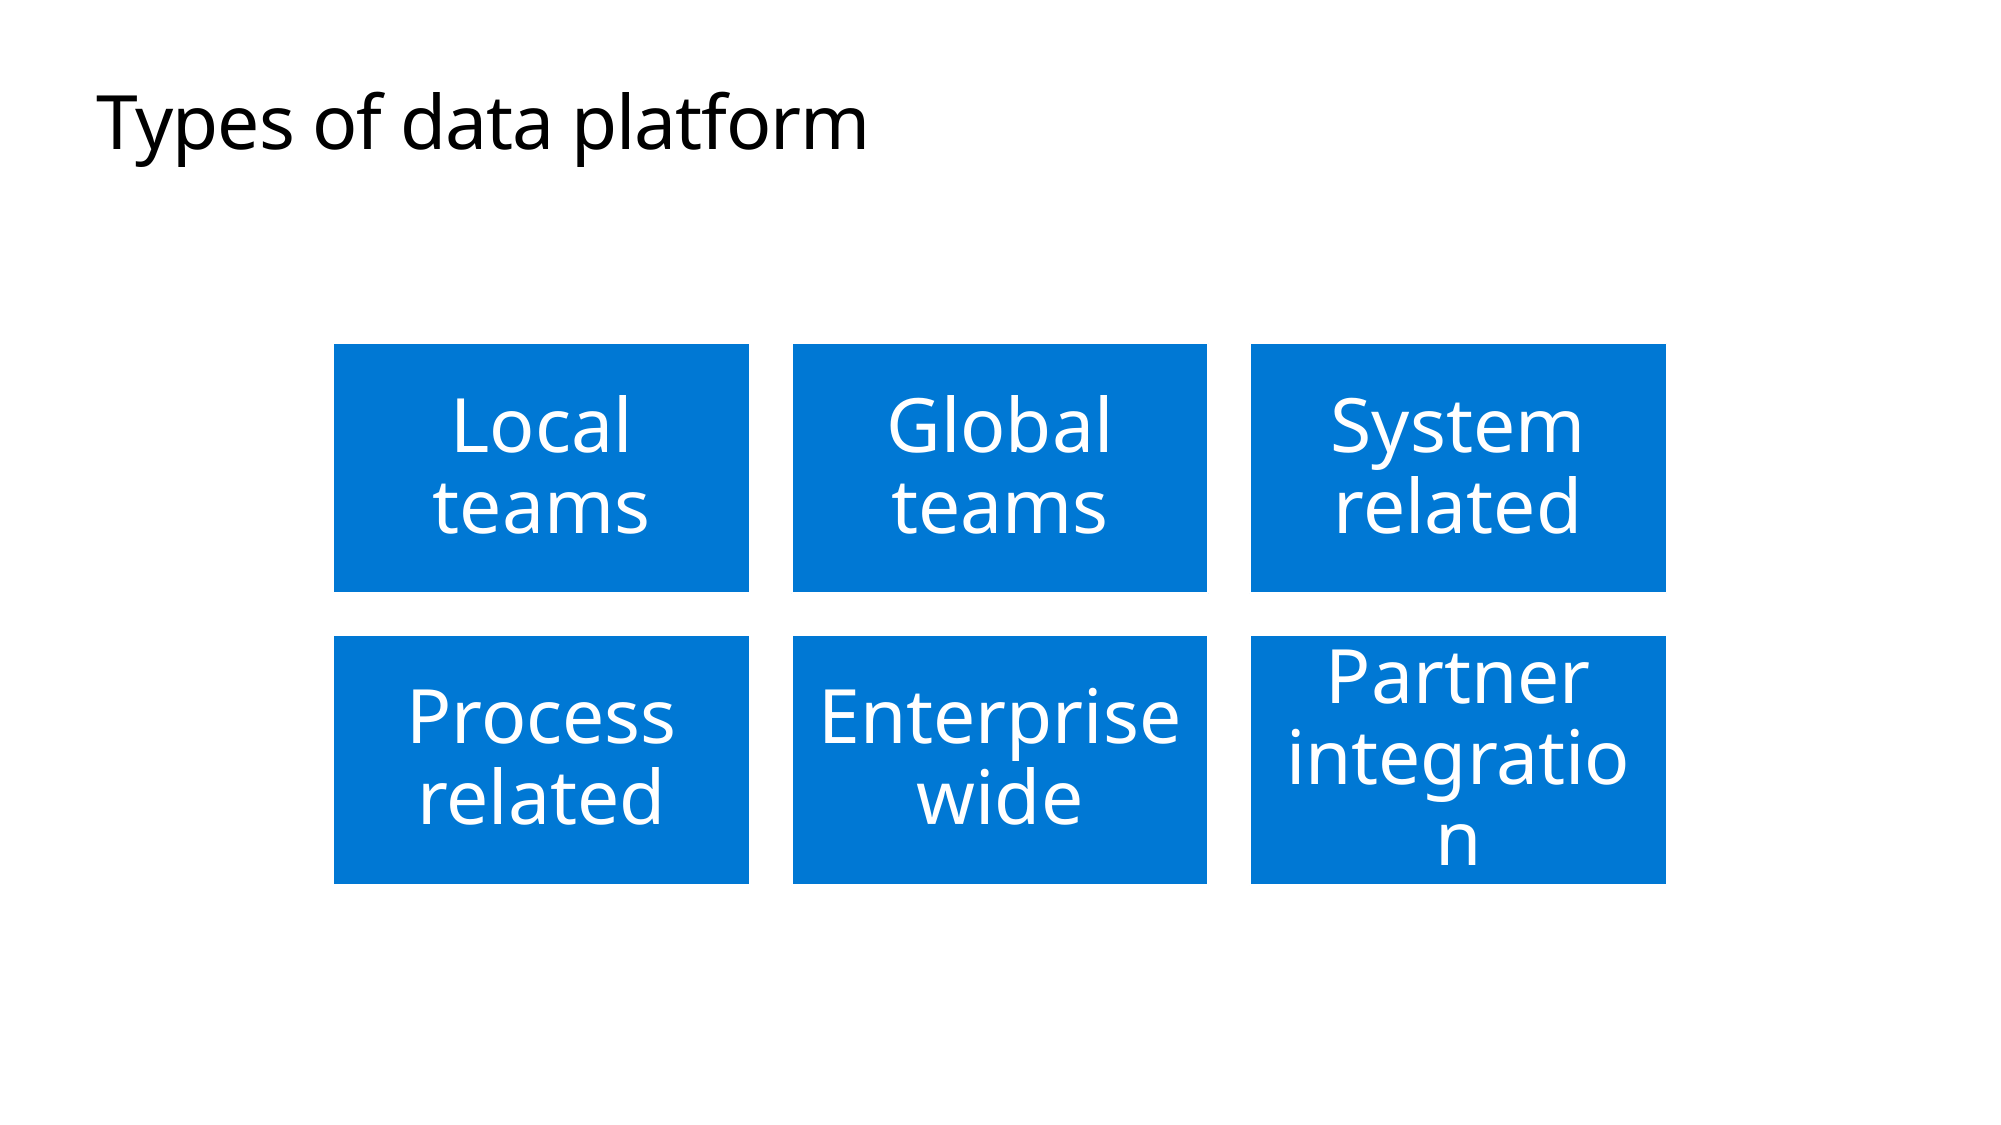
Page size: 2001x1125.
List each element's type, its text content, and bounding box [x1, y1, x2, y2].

title Types of data platform [96, 75, 1904, 166]
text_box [332, 278, 1667, 950]
